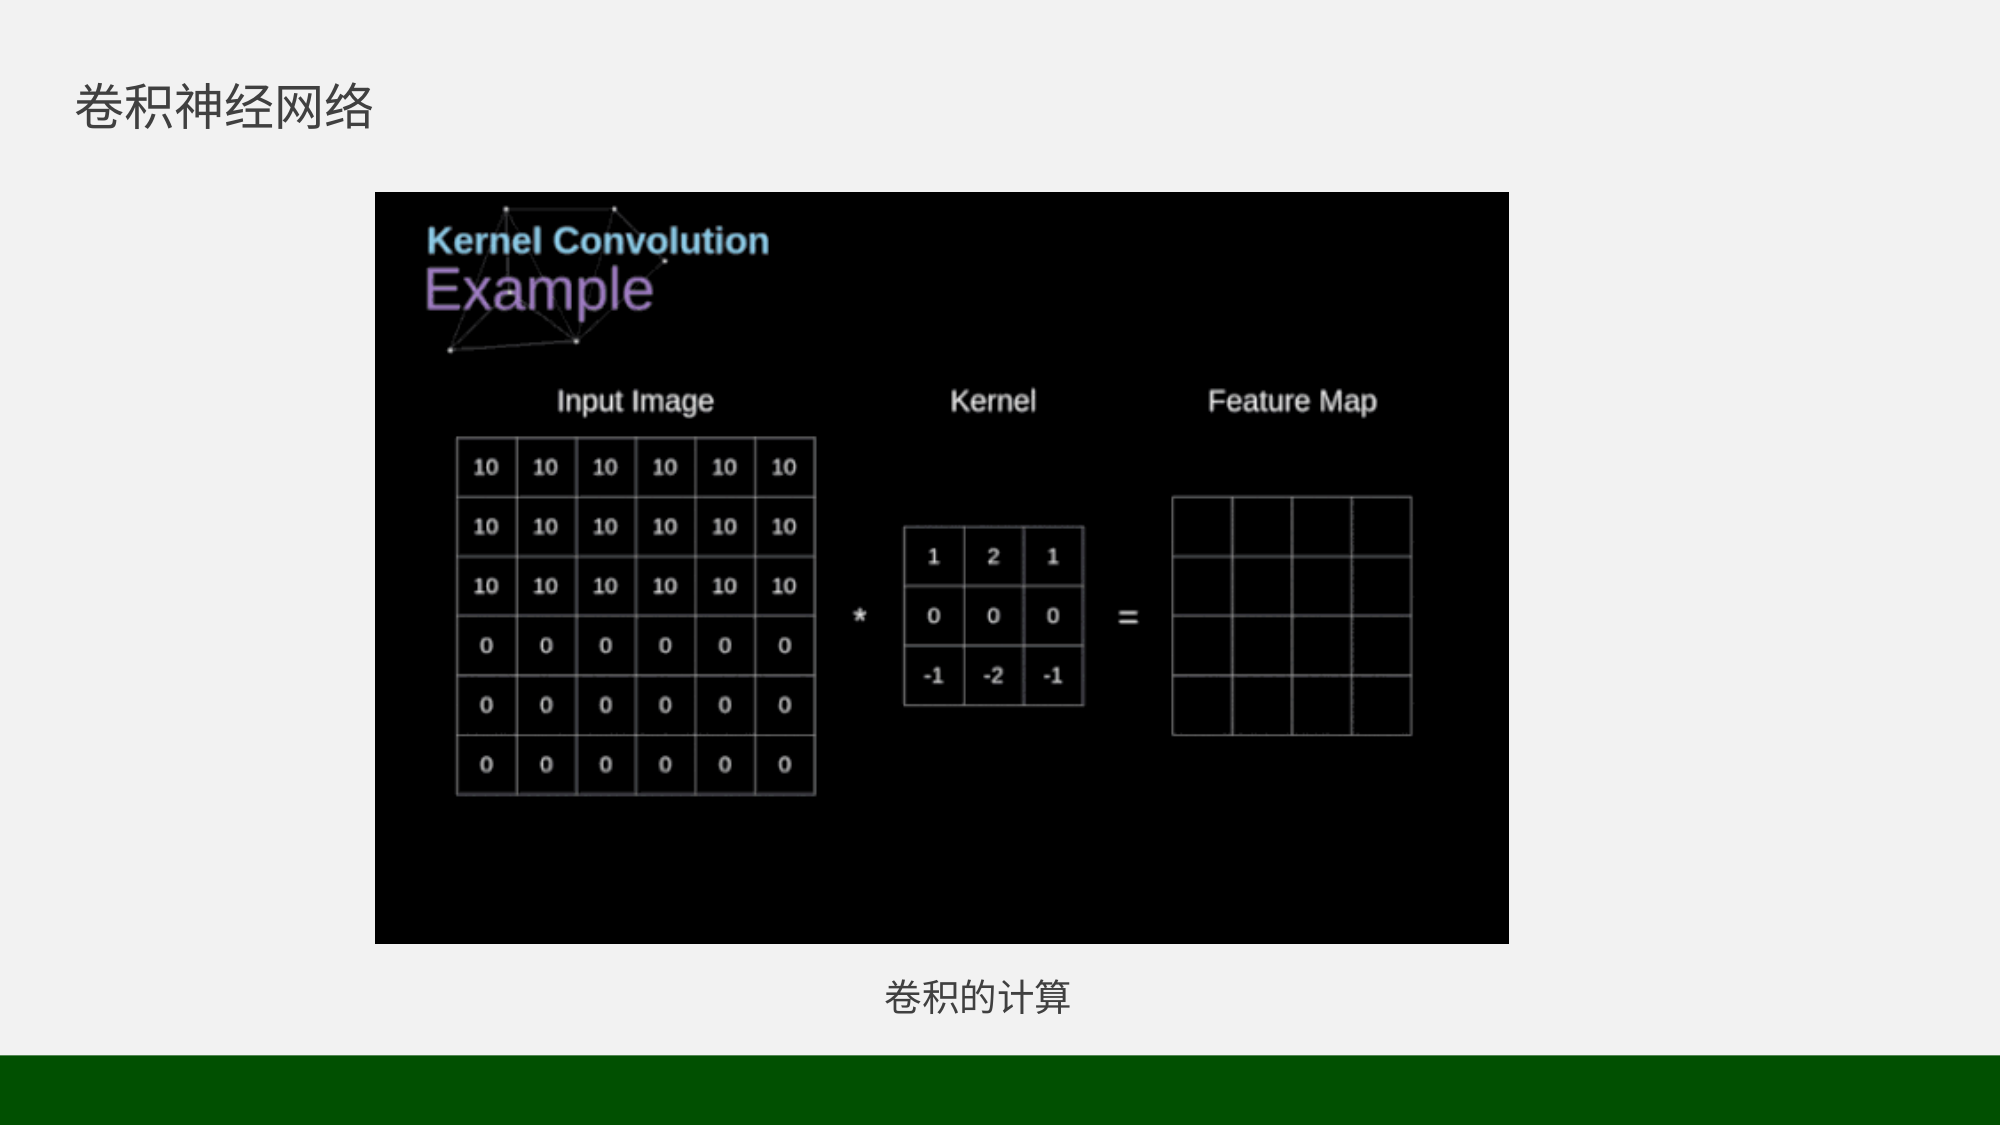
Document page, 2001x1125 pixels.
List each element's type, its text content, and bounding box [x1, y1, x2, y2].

text_box 卷积神经网络 [54, 67, 395, 143]
text_box [0, 1054, 2000, 1125]
text_box 卷积的计算 [648, 966, 1309, 1027]
picture [375, 192, 1509, 944]
